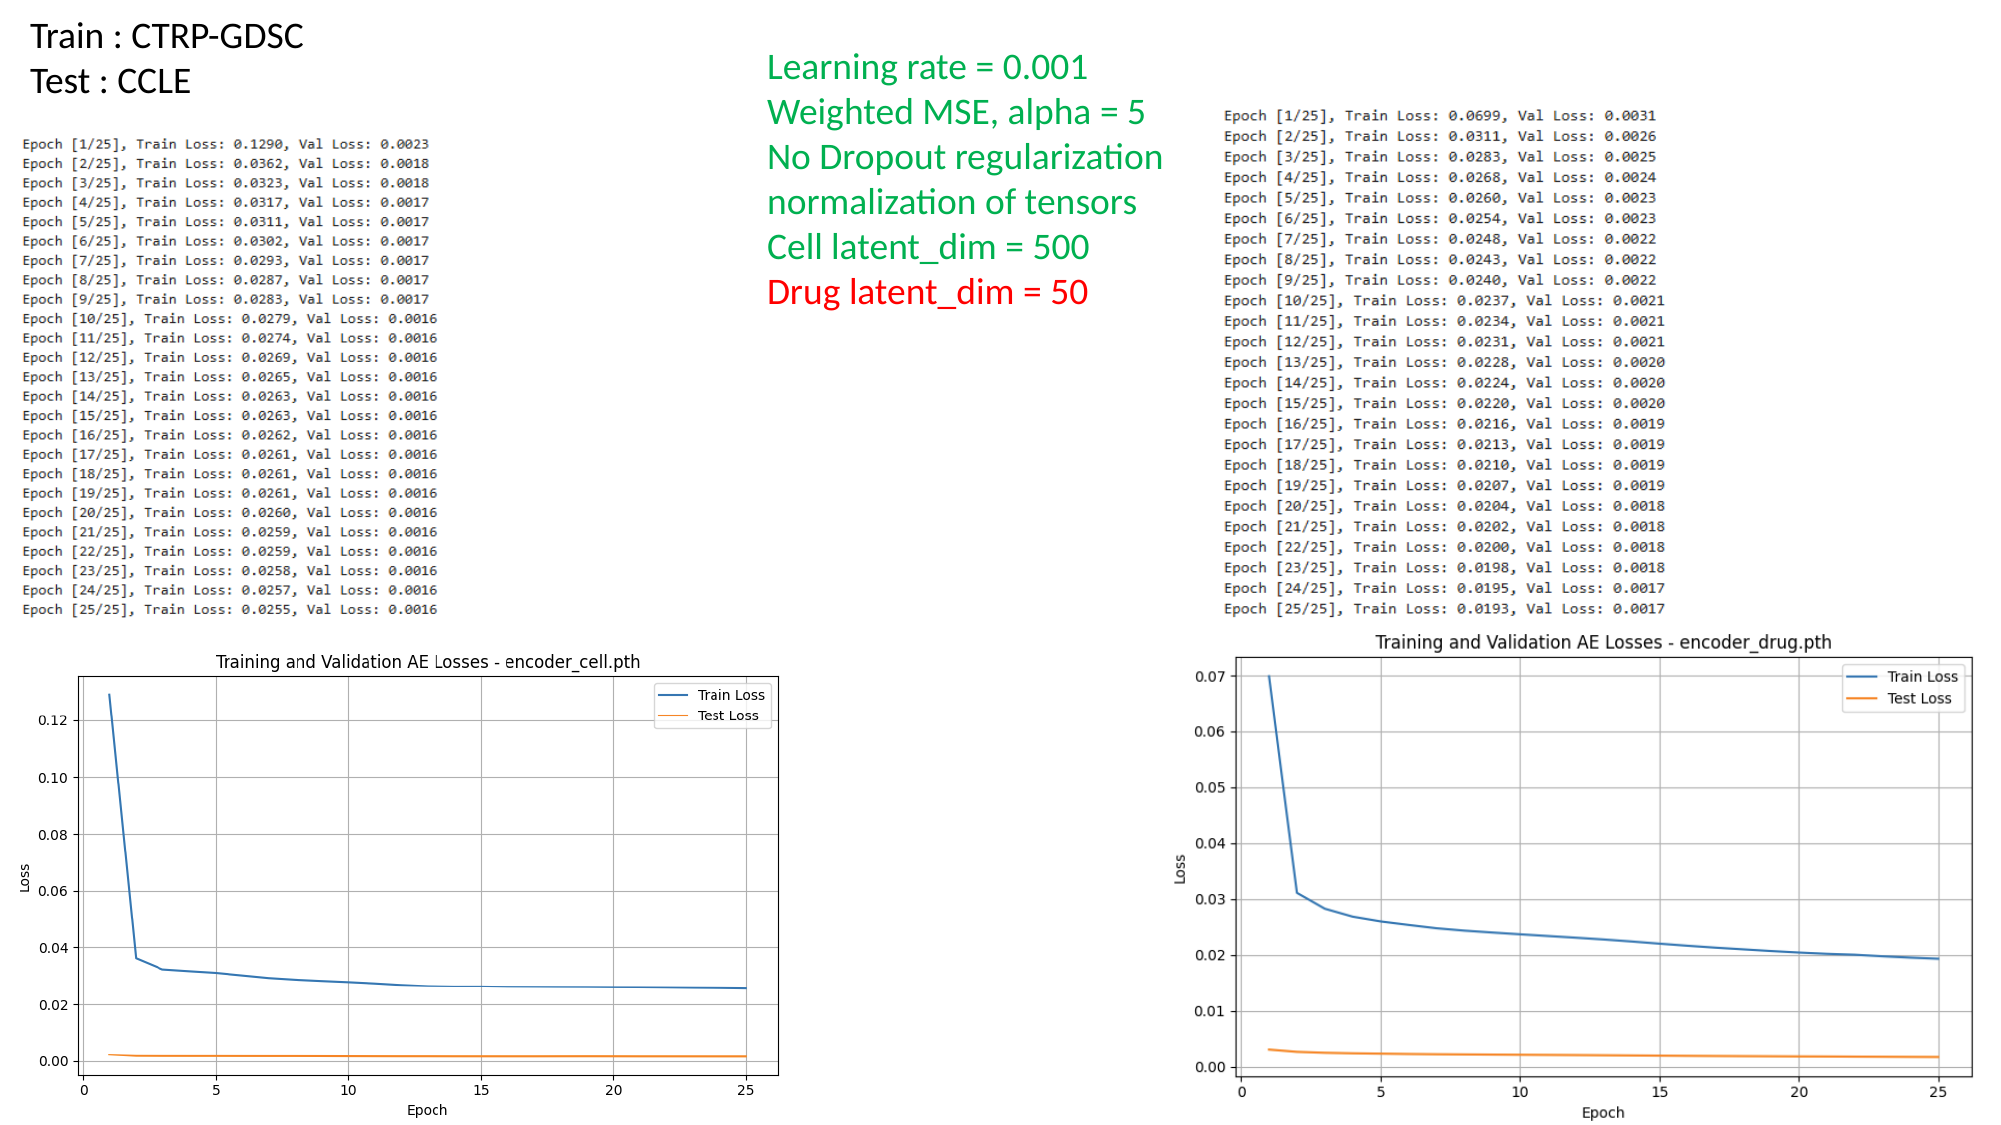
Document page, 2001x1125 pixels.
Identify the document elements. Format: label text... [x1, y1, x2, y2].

picture [20, 648, 784, 1122]
text_box Train : CTRP-GDSC Test : CCLE [15, 3, 448, 108]
text_box Learning rate = 0.001 Weighted MSE, alpha = 5 No Dropout regularization normalization of tensors Cell latent_dim = 500 Drug latent_dim = 50 [752, 34, 1310, 320]
picture [1163, 631, 1980, 1125]
picture [15, 135, 448, 622]
picture [1221, 106, 1668, 622]
